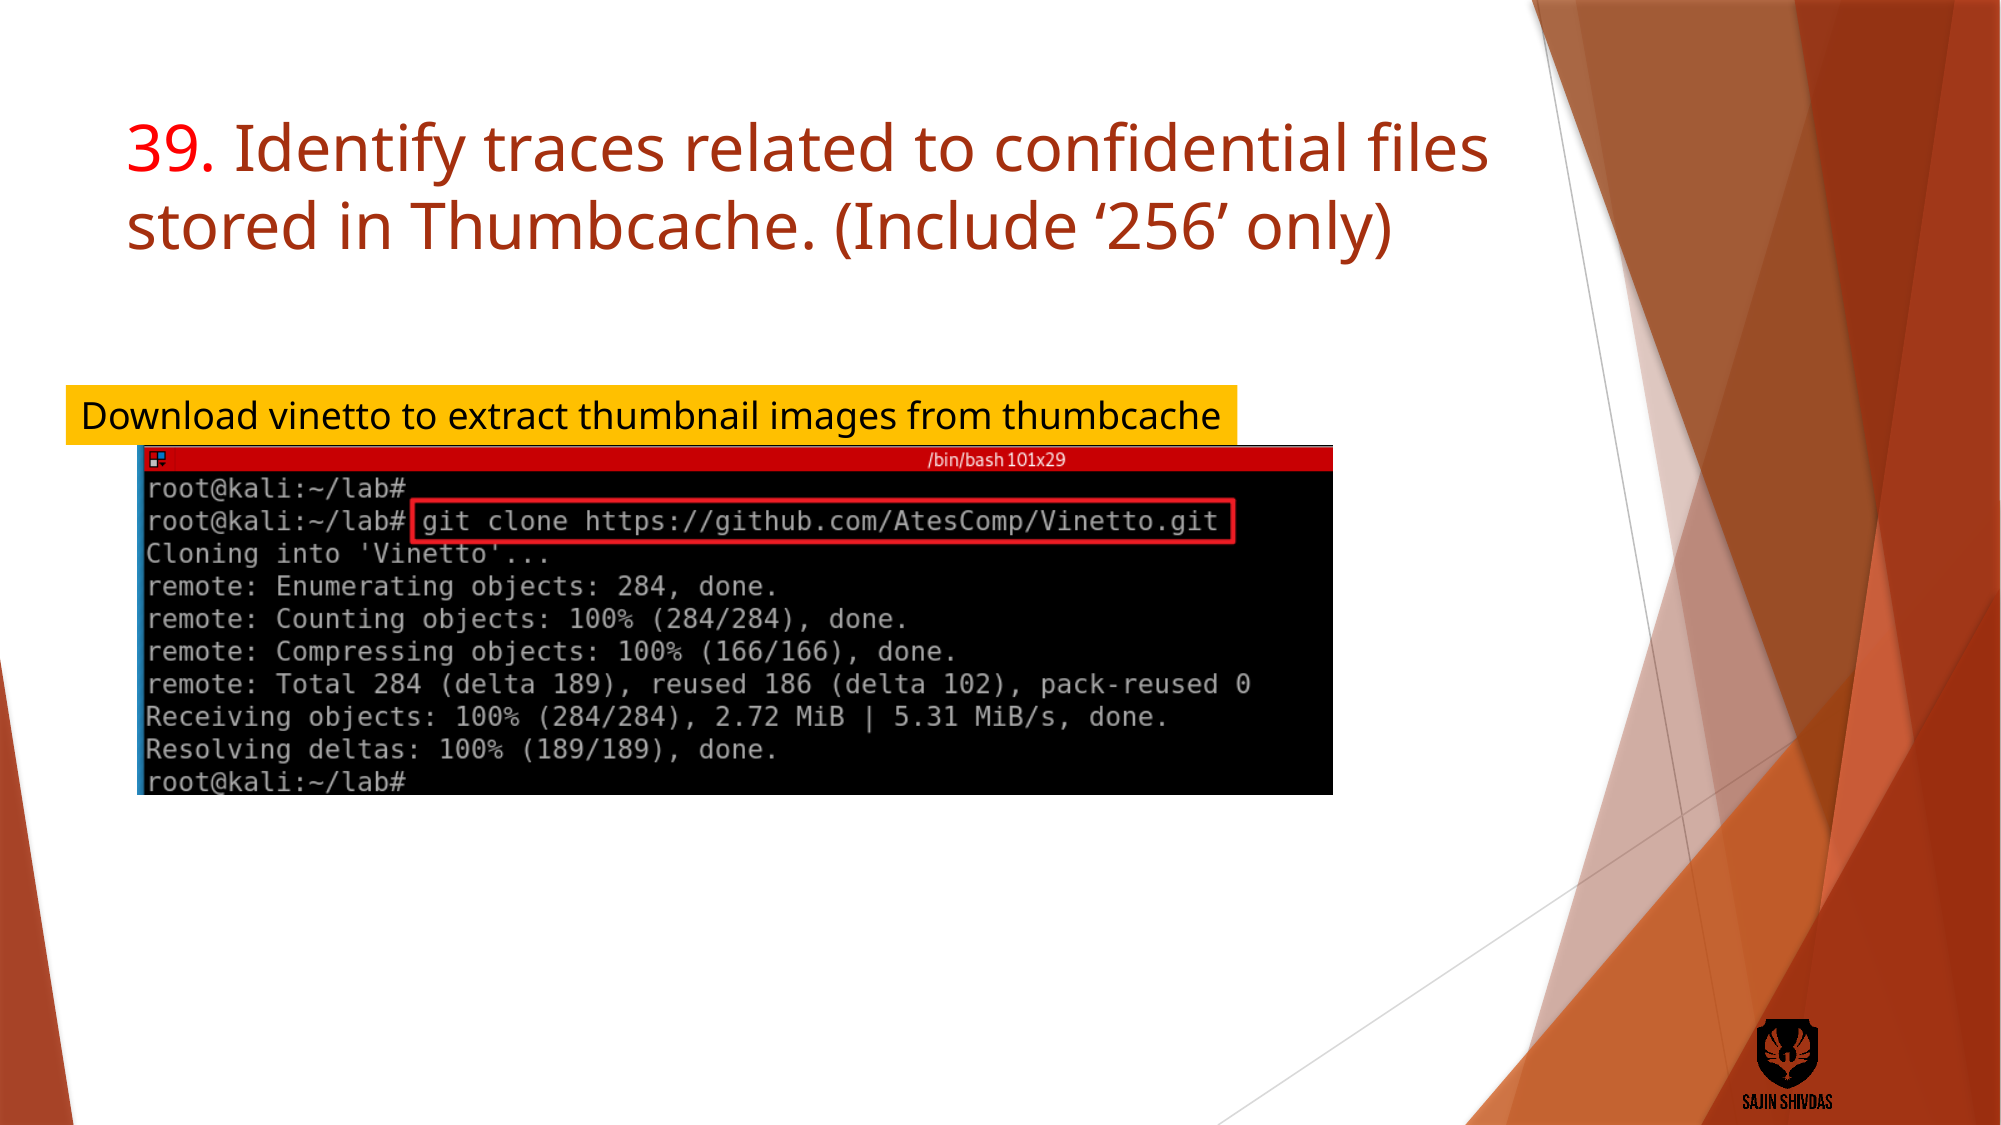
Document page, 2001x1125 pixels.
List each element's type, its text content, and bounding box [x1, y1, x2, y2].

title 39. Identify traces related to confidential files stored in Thumbcache. (Include ‘256’ only) [111, 99, 1522, 317]
picture [136, 445, 1334, 796]
text_box Download vinetto to extract thumbnail images from thumbcache [65, 385, 1238, 445]
picture [1732, 1009, 1845, 1121]
